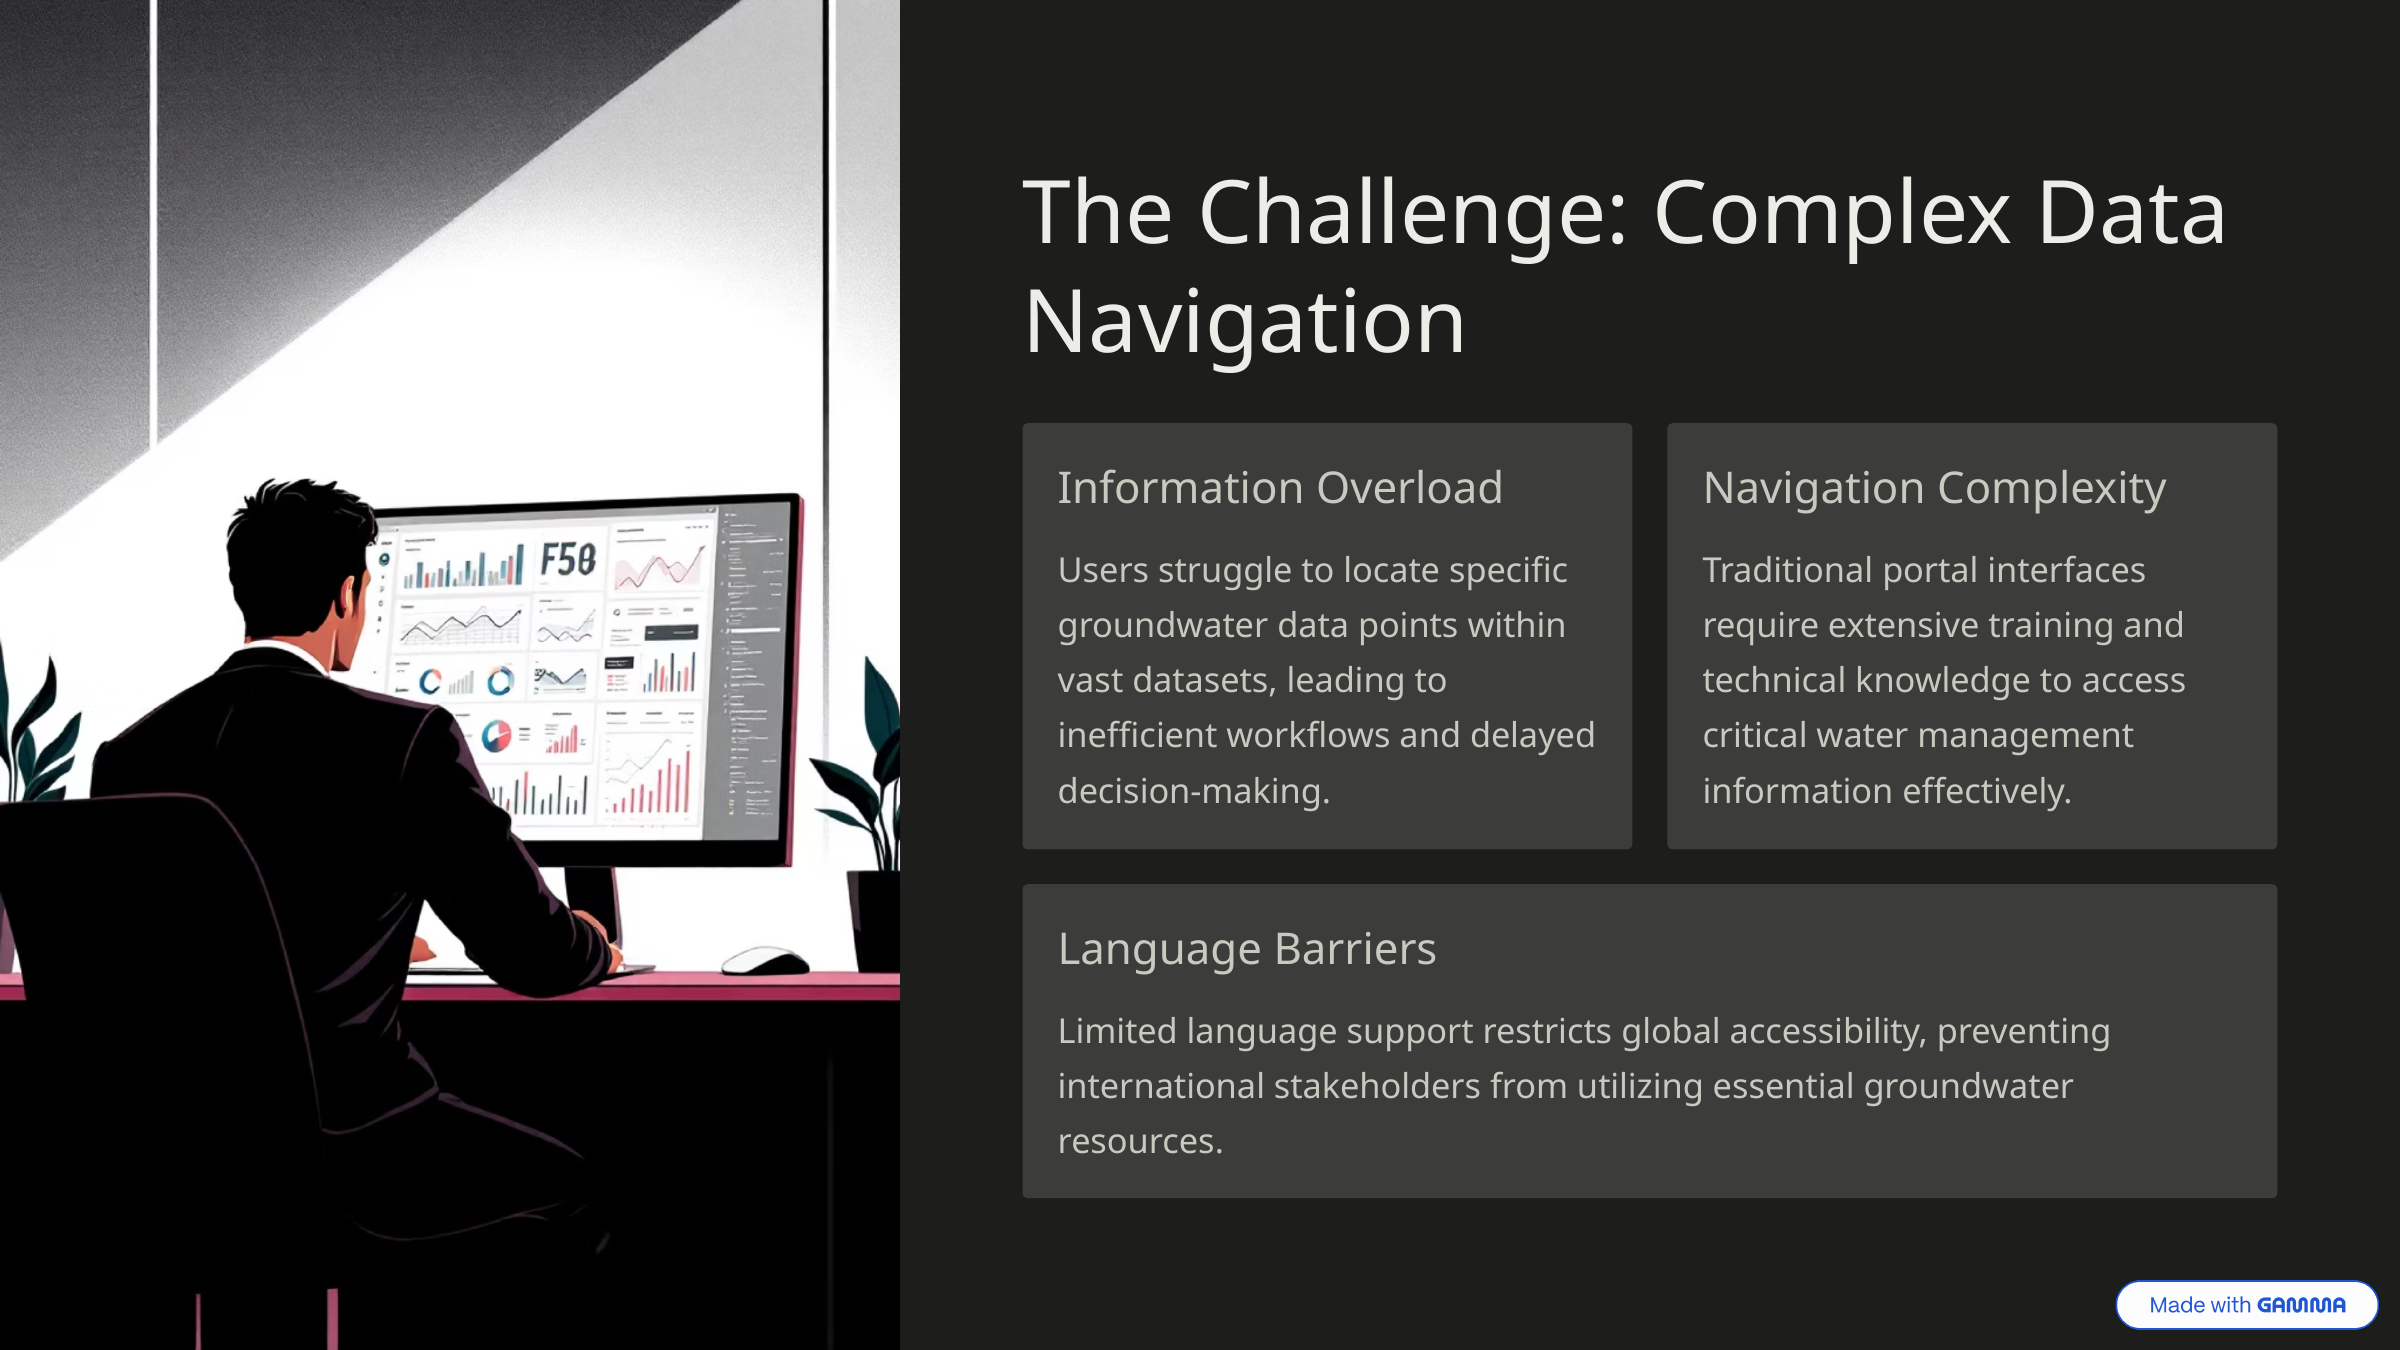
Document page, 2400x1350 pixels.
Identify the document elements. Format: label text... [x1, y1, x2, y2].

text_box [1022, 423, 1633, 850]
text_box Traditional portal interfaces require extensive training and technical knowledge to access critical water management information effectively. [1702, 533, 2243, 815]
text_box Information Overload [1057, 458, 1536, 513]
text_box [1022, 884, 2278, 1199]
text_box The Challenge: Complex Data Navigation [1022, 151, 2278, 371]
text_box Language Barriers [1057, 919, 1496, 974]
picture [0, 0, 900, 1350]
picture [2106, 1271, 2389, 1339]
text_box [1667, 423, 2278, 850]
text_box Users struggle to locate specific groundwater data points within vast datasets, leading to inefficient workflows and delayed decision-making. [1057, 533, 1598, 815]
text_box Navigation Complexity [1702, 458, 2208, 513]
text_box Limited language support restricts global accessibility, preventing international stakeholders from utilizing essential groundwater resources. [1057, 995, 2243, 1164]
